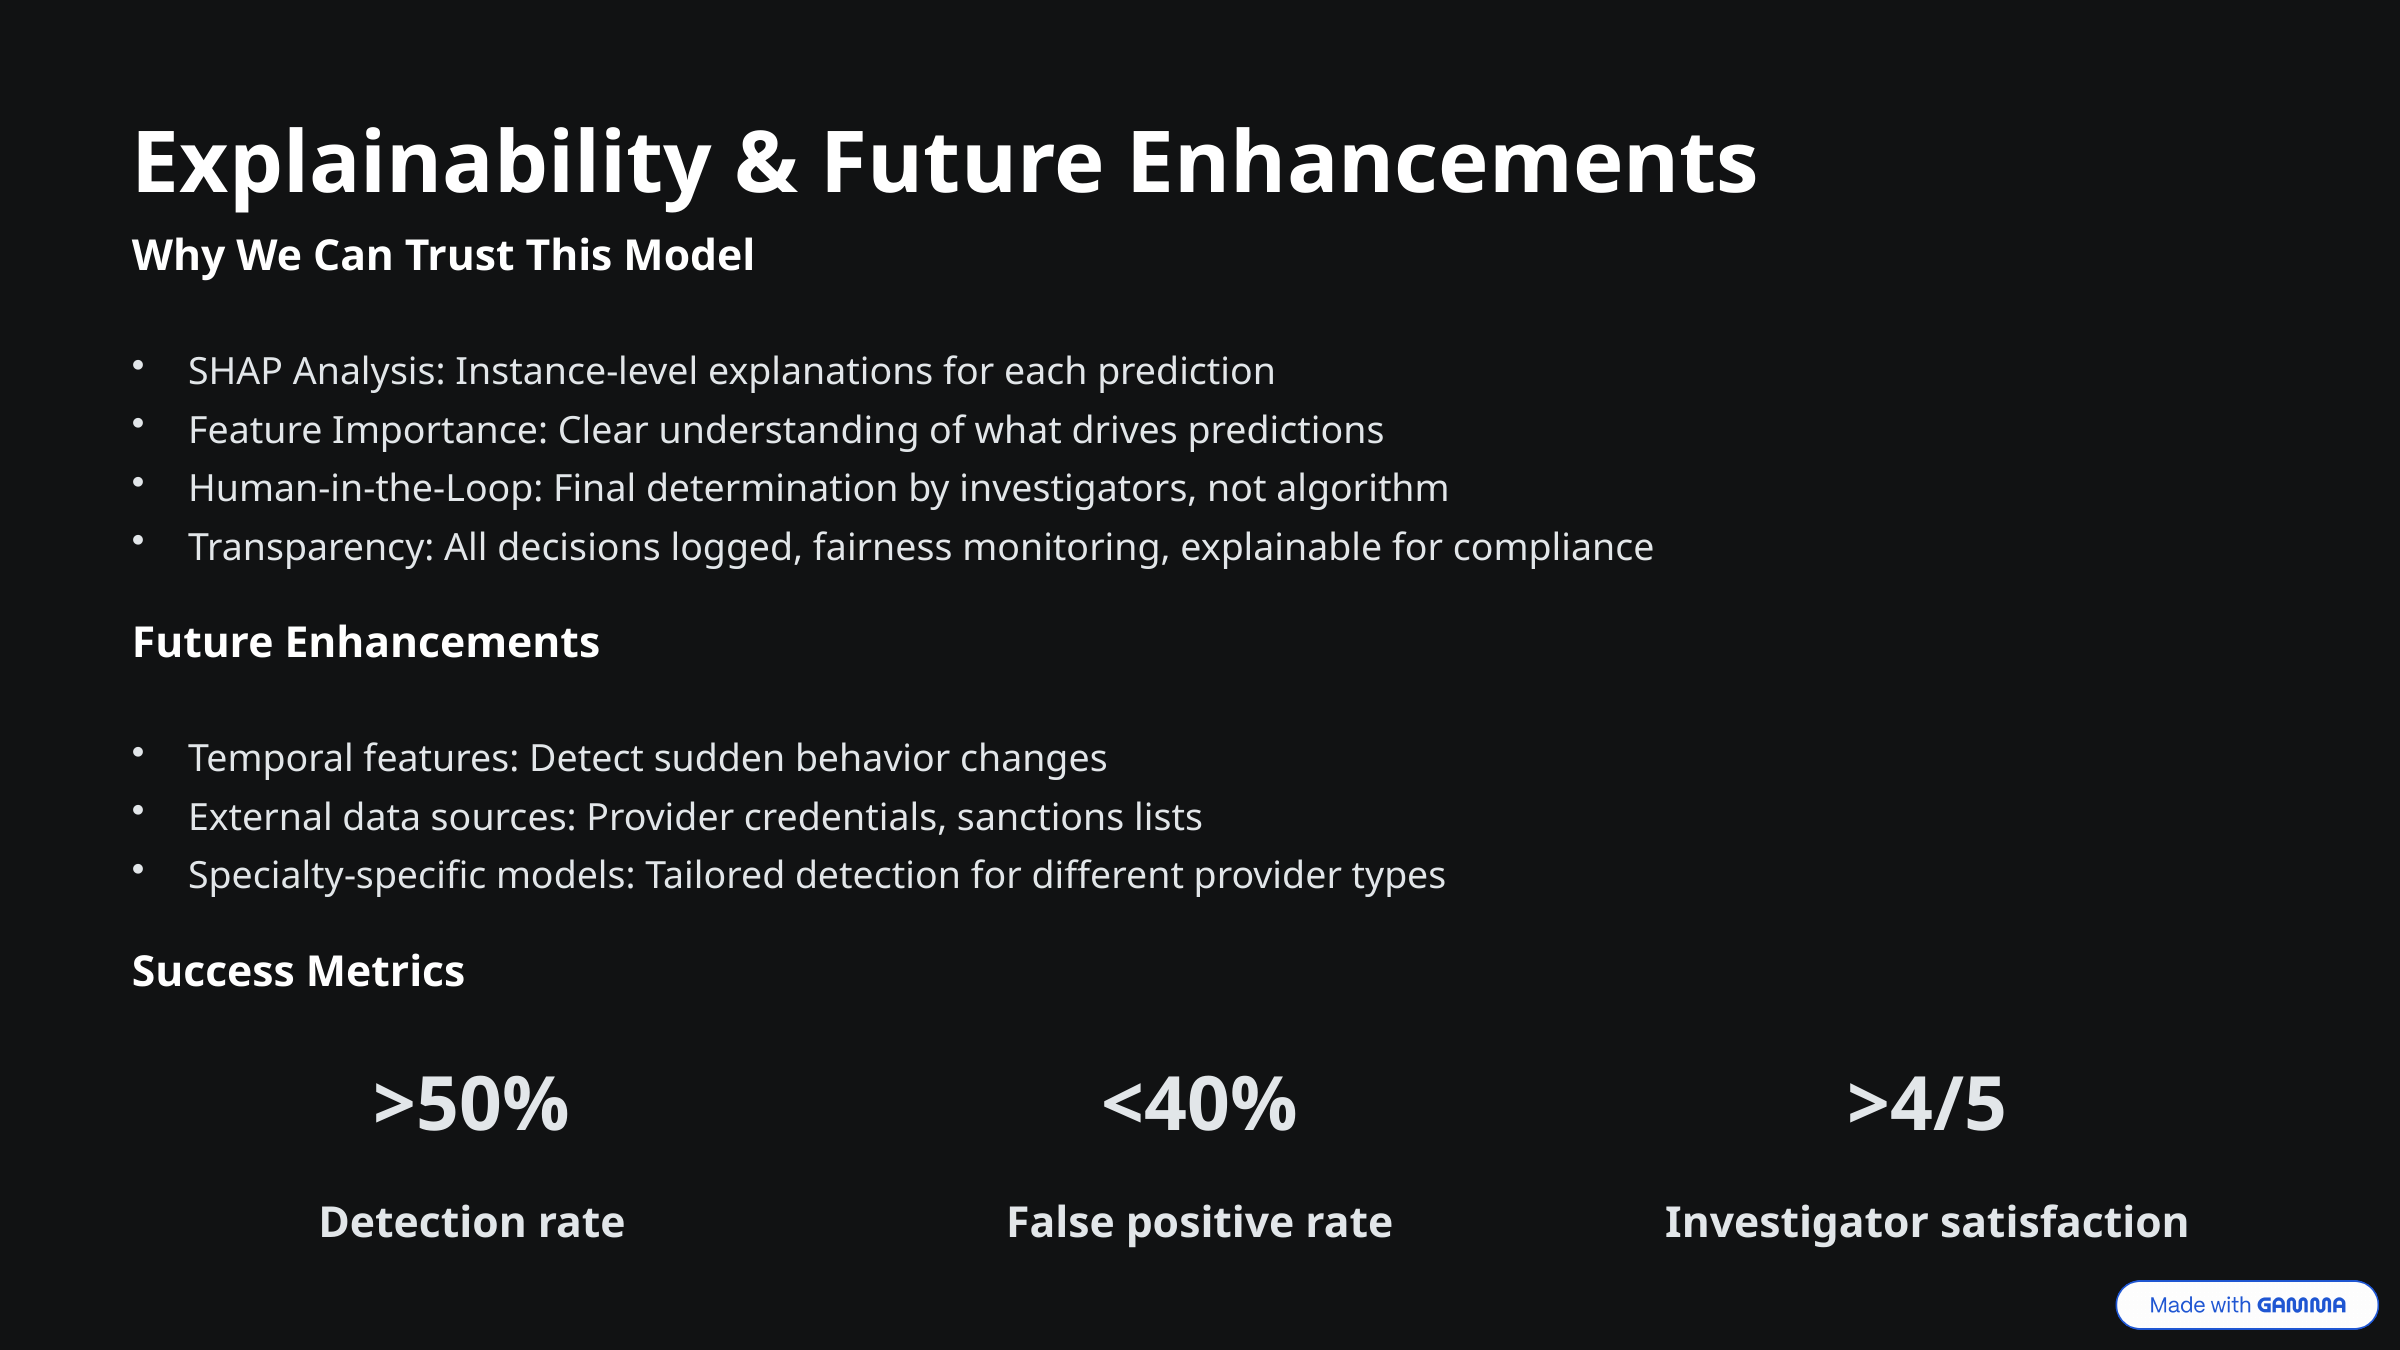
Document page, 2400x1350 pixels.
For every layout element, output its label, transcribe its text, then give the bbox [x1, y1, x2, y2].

text_box Future Enhancements [131, 612, 633, 667]
text_box False positive rate [985, 1193, 1415, 1247]
text_box Explainability & Future Enhancements [131, 103, 1851, 211]
text_box Human-in-the-Loop: Final determination by investigators, not algorithm [131, 452, 2268, 498]
text_box Specialty-specific models: Tailored detection for different provider types [131, 839, 2268, 885]
text_box External data sources: Provider credentials, sanctions lists [131, 781, 2268, 827]
text_box Transparency: All decisions logged, fairness monitoring, explainable for compliance [131, 511, 2268, 557]
text_box Investigator satisfaction [1656, 1193, 2200, 1247]
picture [2106, 1271, 2389, 1339]
text_box SHAP Analysis: Instance-level explanations for each prediction [131, 335, 2268, 382]
text_box Why We Can Trust This Model [131, 225, 804, 280]
text_box >50% [131, 1070, 813, 1146]
text_box <40% [859, 1070, 1541, 1146]
text_box >4/5 [1587, 1070, 2268, 1146]
text_box Success Metrics [131, 941, 561, 996]
text_box Feature Importance: Clear understanding of what drives predictions [131, 394, 2268, 440]
text_box Detection rate [258, 1193, 687, 1247]
text_box Temporal features: Detect sudden behavior changes [131, 722, 2268, 769]
